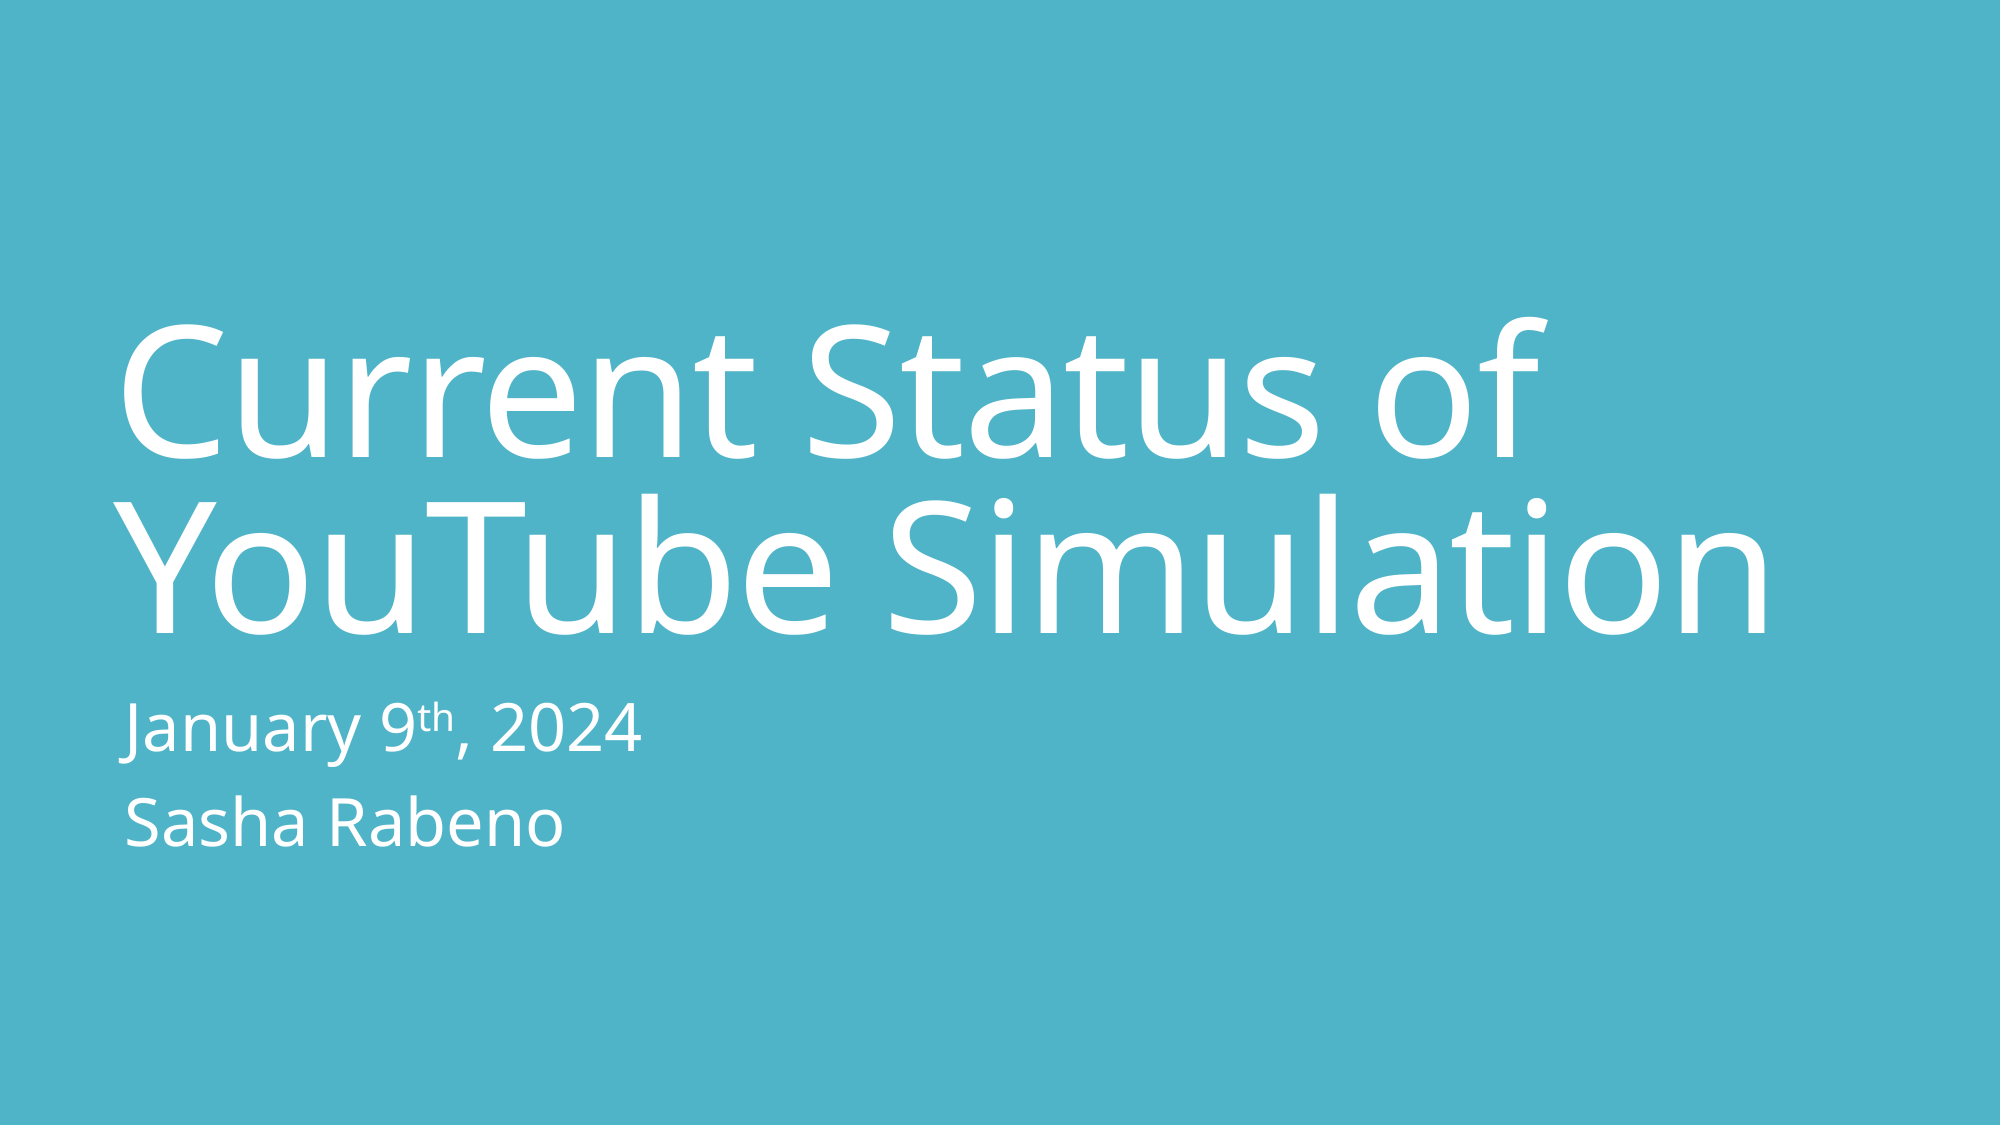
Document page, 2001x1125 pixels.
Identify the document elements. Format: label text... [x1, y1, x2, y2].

title Current Status of YouTube Simulation [98, 126, 1868, 677]
subtitle January 9th, 2024 Sasha Rabeno [109, 690, 1624, 961]
